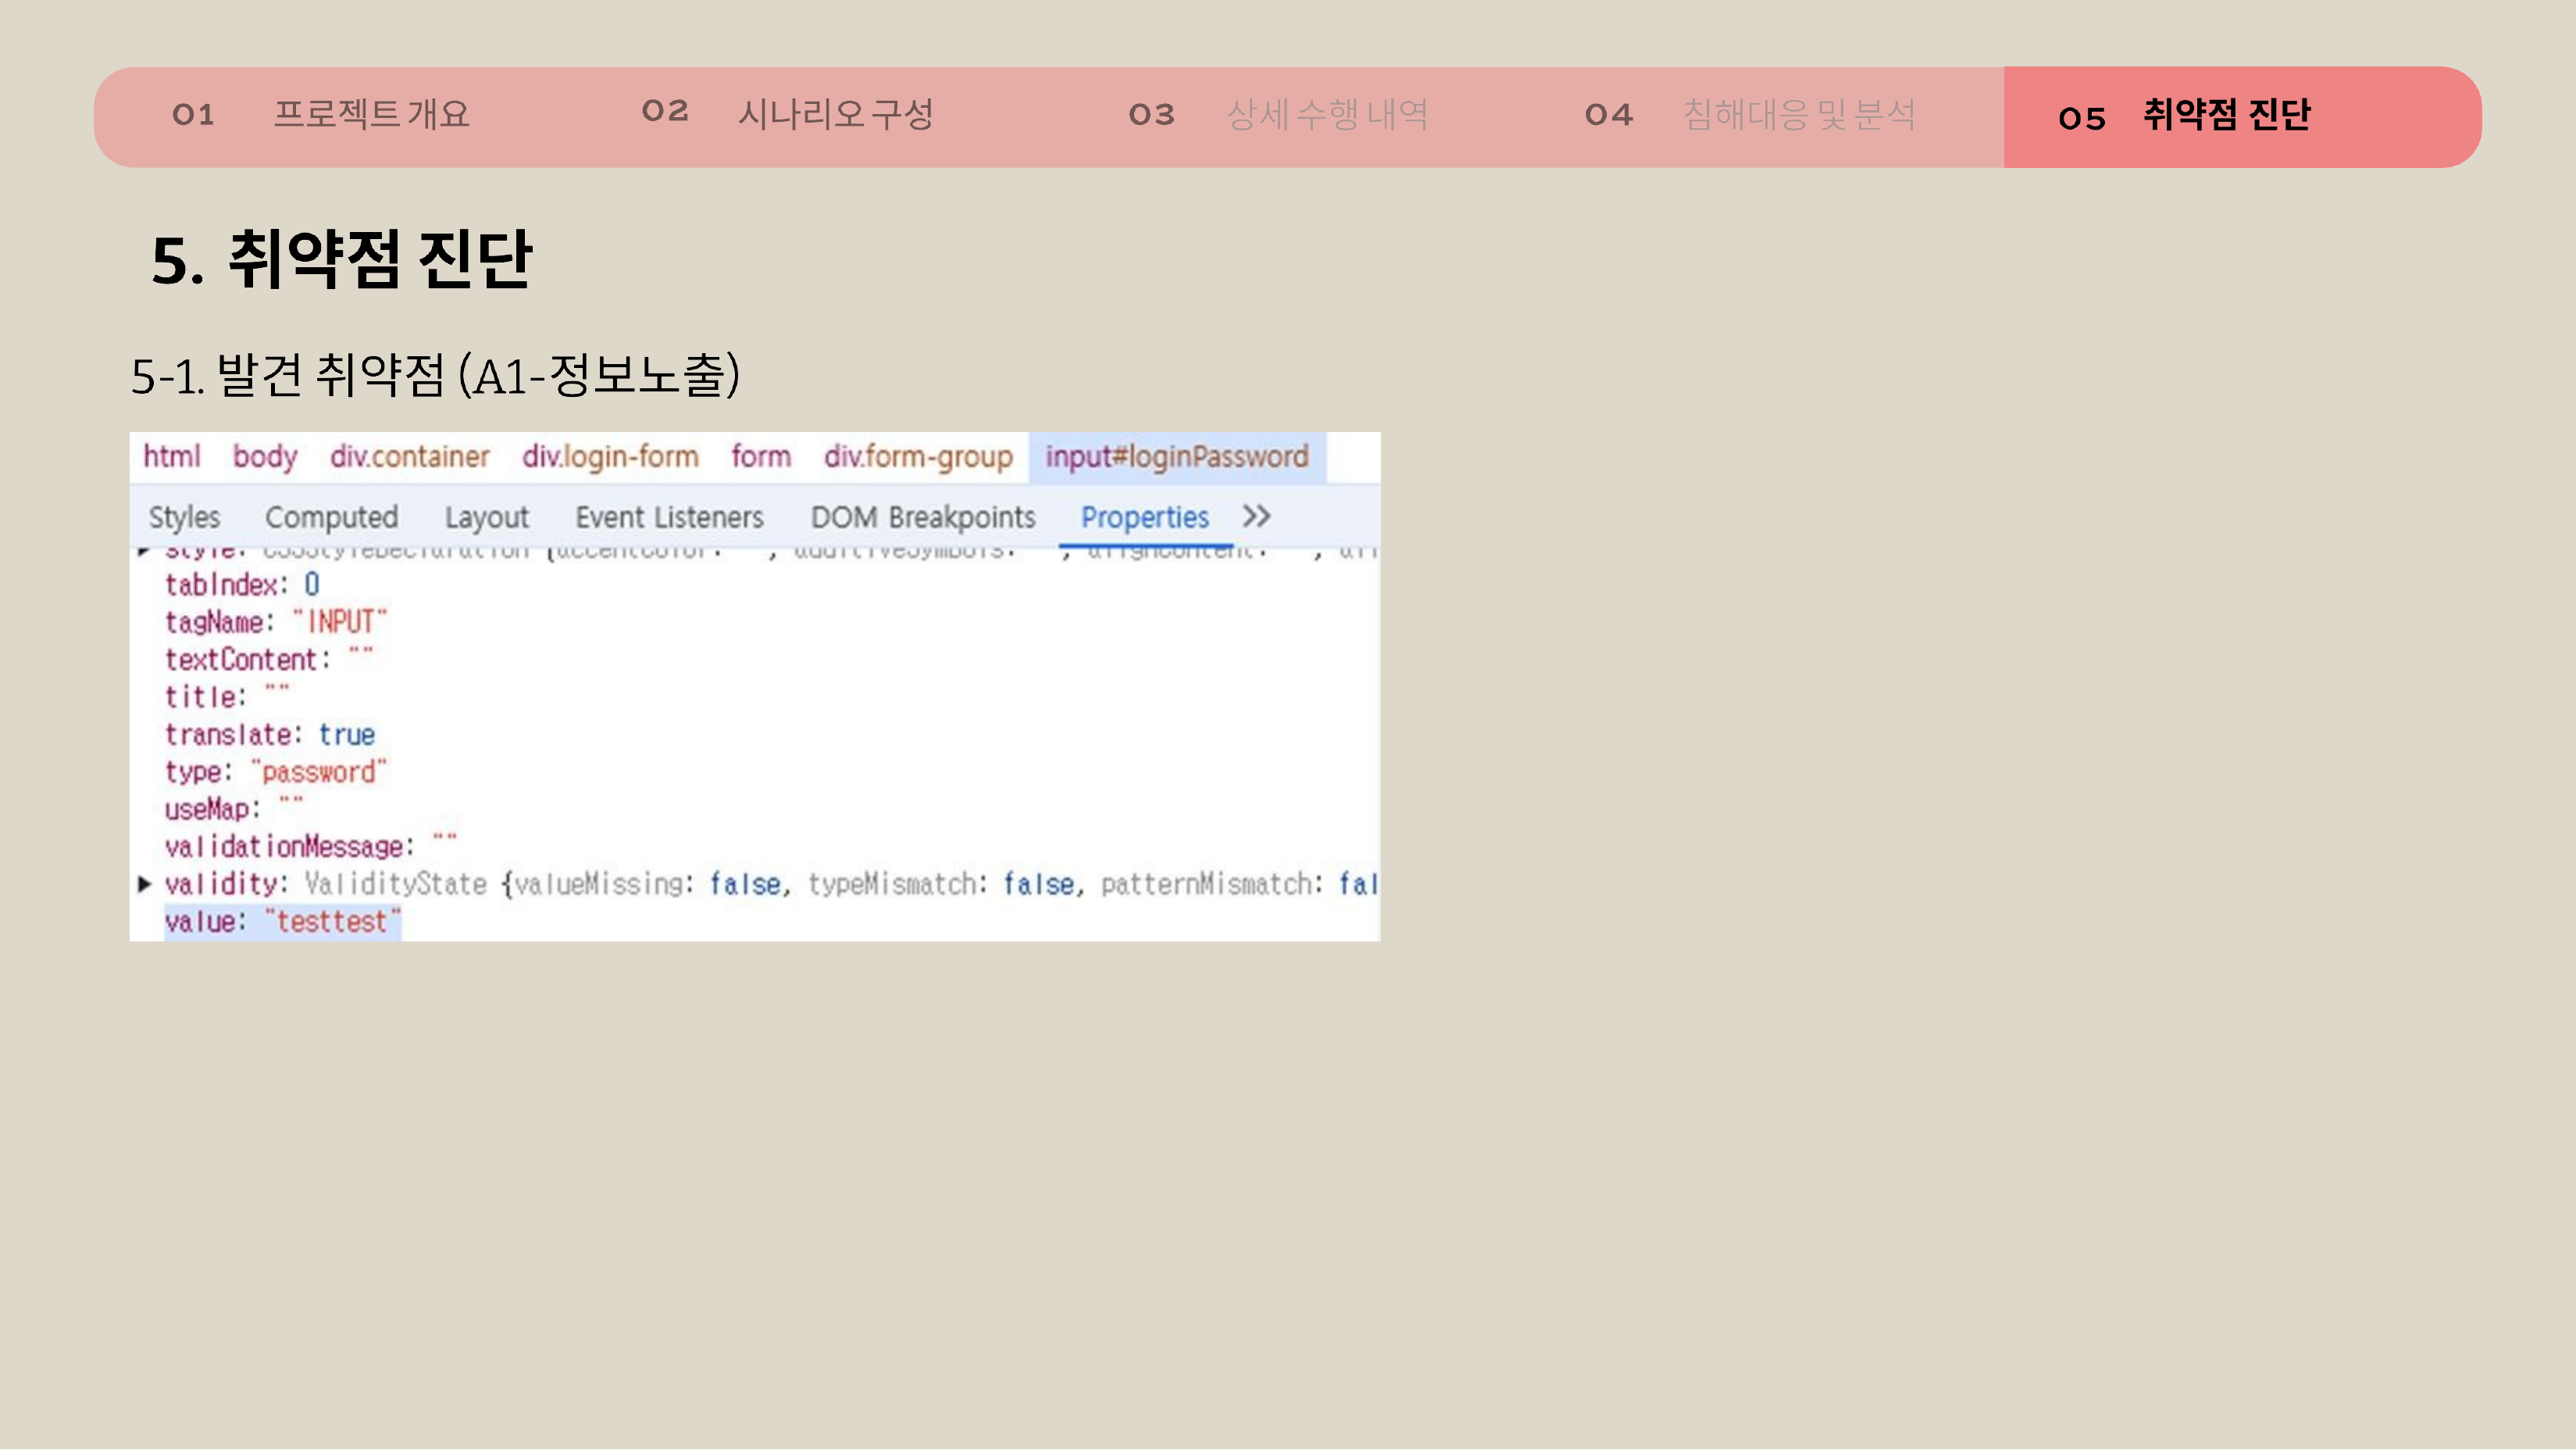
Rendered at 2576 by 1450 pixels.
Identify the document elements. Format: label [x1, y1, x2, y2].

text_box [93, 66, 1525, 168]
picture [152, 229, 533, 289]
picture [132, 351, 738, 400]
text_box [1526, 66, 2482, 168]
picture [130, 431, 1381, 941]
